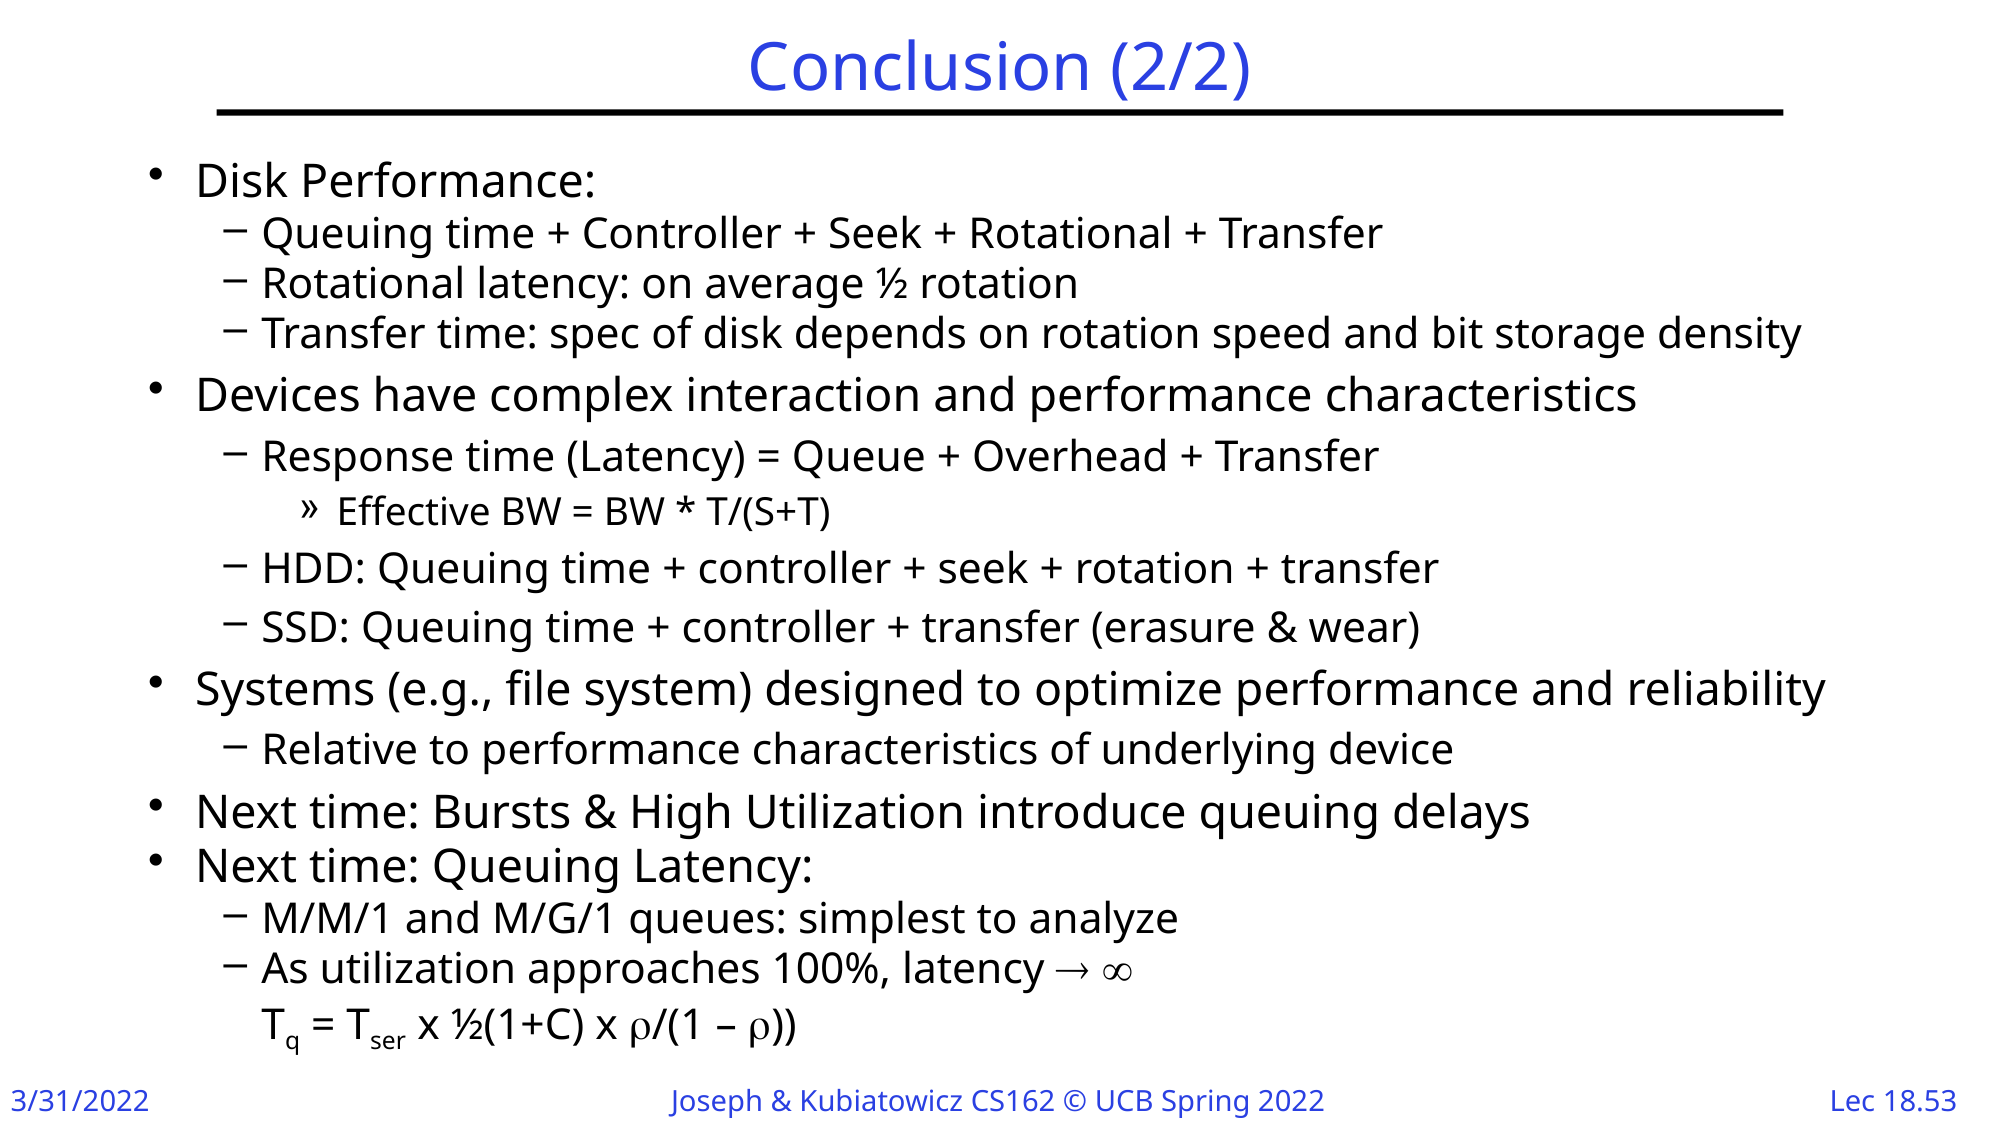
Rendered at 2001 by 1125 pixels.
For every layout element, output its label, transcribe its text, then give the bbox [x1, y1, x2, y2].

list Disk Performance: Queuing time + Controller + Seek + Rotational + Transfer Rotational latency: on average ½ rotation Transfer time: spec of disk depends on rotation speed and bit storage density Devices have complex interaction and performance characteristics Response time (Latency) = Queue + Overhead + Transfer Effective BW = BW * T/(S+T) HDD: Queuing time + controller + seek + rotation + transfer SSD: Queuing time + controller + transfer (erasure & wear) Systems (e.g., file system) designed to optimize performance and reliability Relative to performance characteristics of underlying device Next time: Bursts & High Utilization introduce queuing delays Next time: Queuing Latency: M/M/1 and M/G/1 queues: simplest to analyze As utilization approaches 100%, latency   Tq = Tser x ½(1+C) x /(1 – )) [133, 149, 1867, 1100]
title Conclusion (2/2) [216, 24, 1784, 113]
